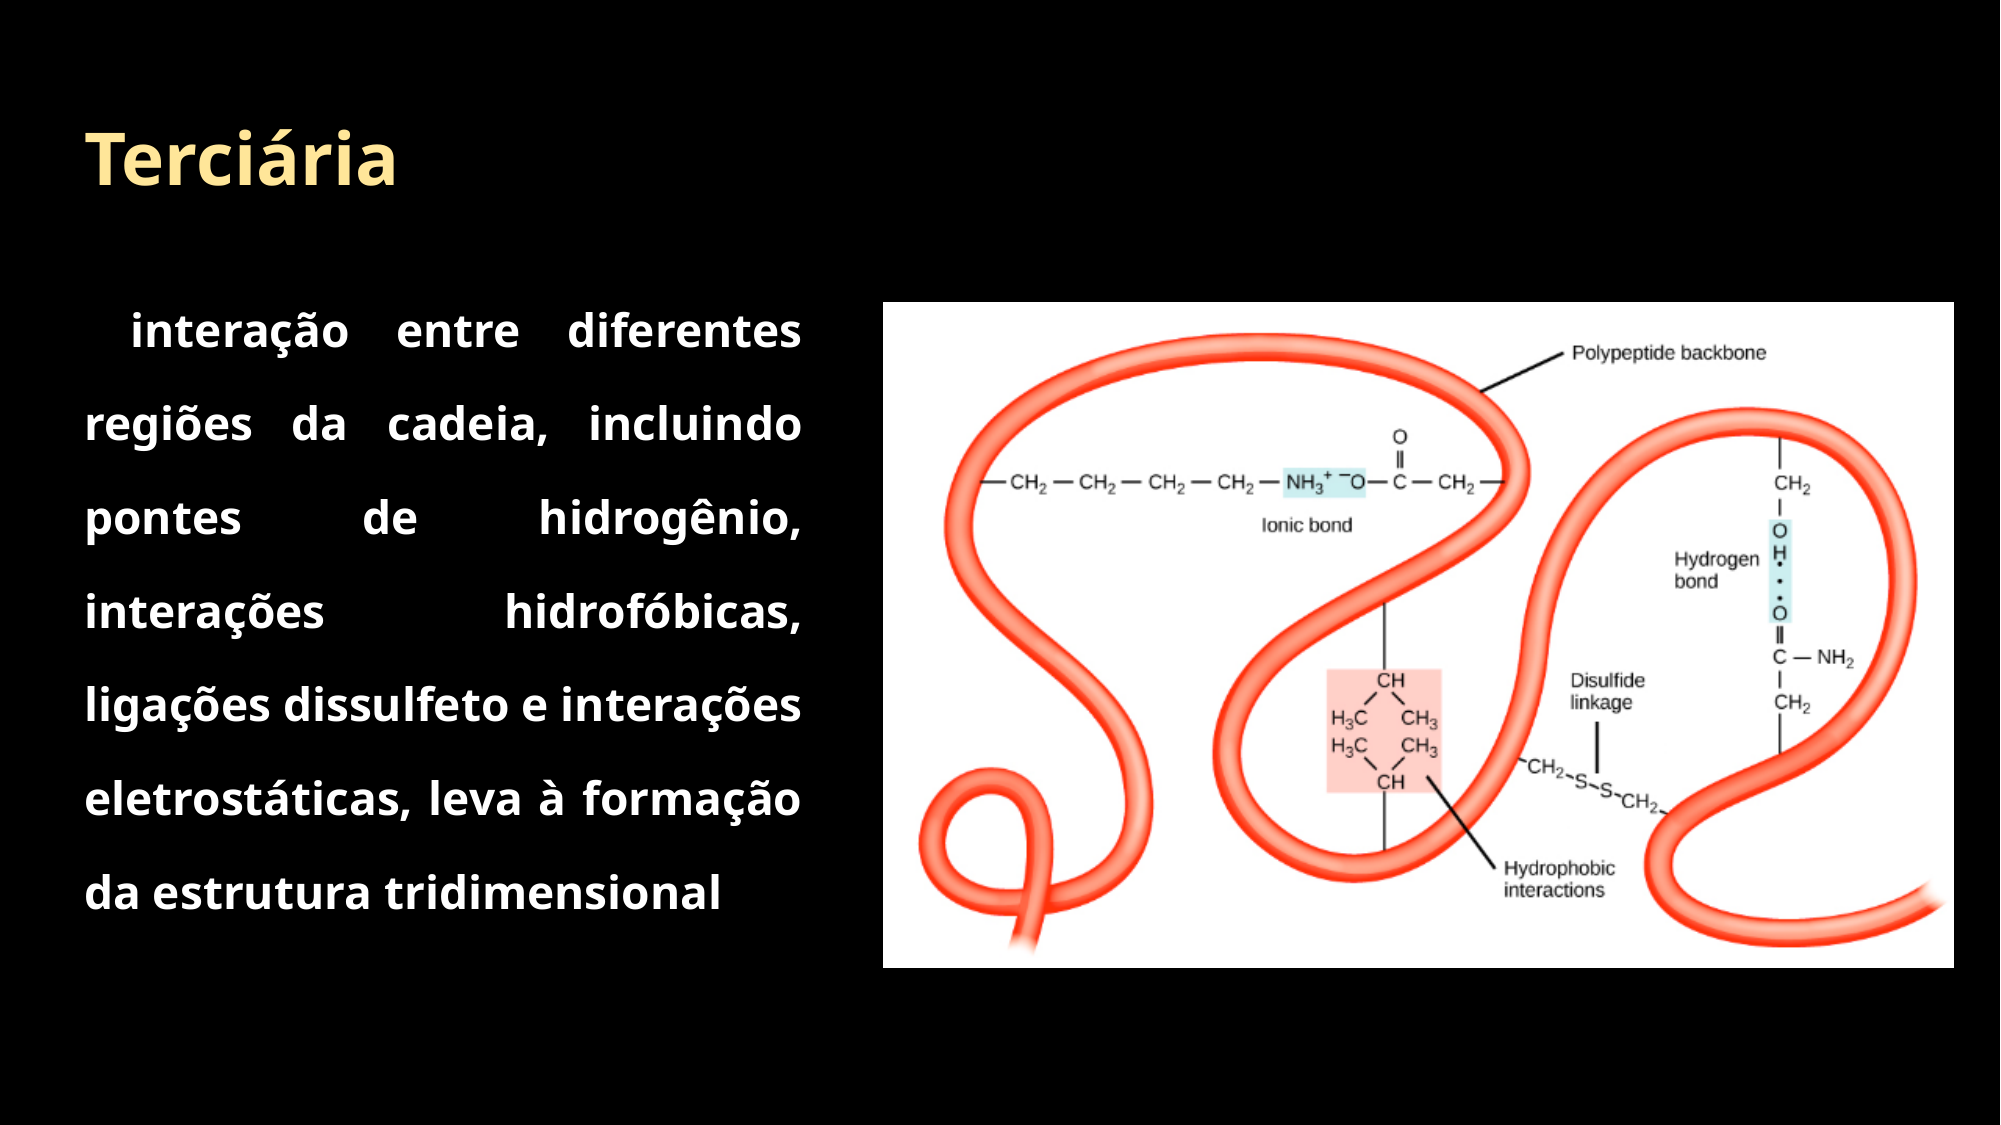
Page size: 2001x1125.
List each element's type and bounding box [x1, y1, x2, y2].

text_box [69, 255, 818, 941]
list [69, 115, 530, 211]
picture [883, 302, 1954, 968]
